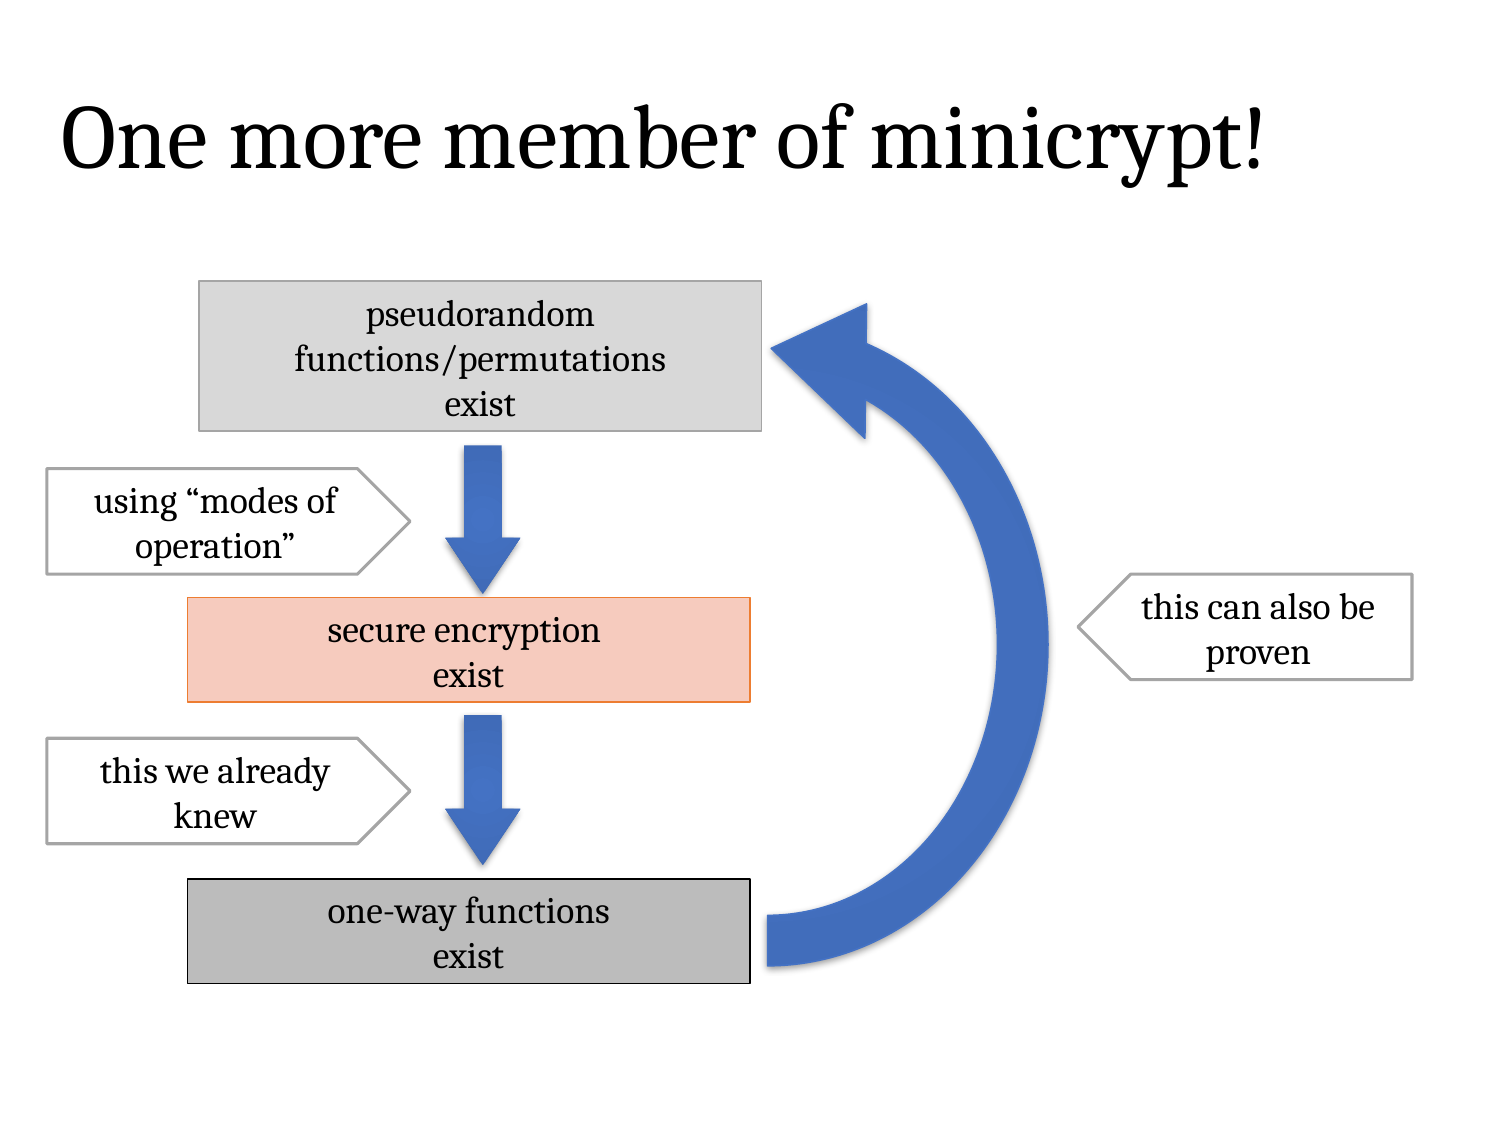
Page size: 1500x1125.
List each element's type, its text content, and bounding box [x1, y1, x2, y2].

text_box this can also be proven [1076, 572, 1414, 682]
text_box pseudorandom functions/permutations exist [198, 280, 762, 432]
text_box [766, 303, 1049, 967]
text_box using “modes of operation” [45, 467, 412, 576]
text_box [445, 714, 521, 866]
text_box secure encryption exist [187, 597, 751, 703]
text_box this we already knew [45, 736, 412, 846]
text_box one-way functions exist [187, 878, 751, 984]
title One more member of minicrypt! [46, 45, 1466, 233]
text_box [445, 445, 521, 595]
